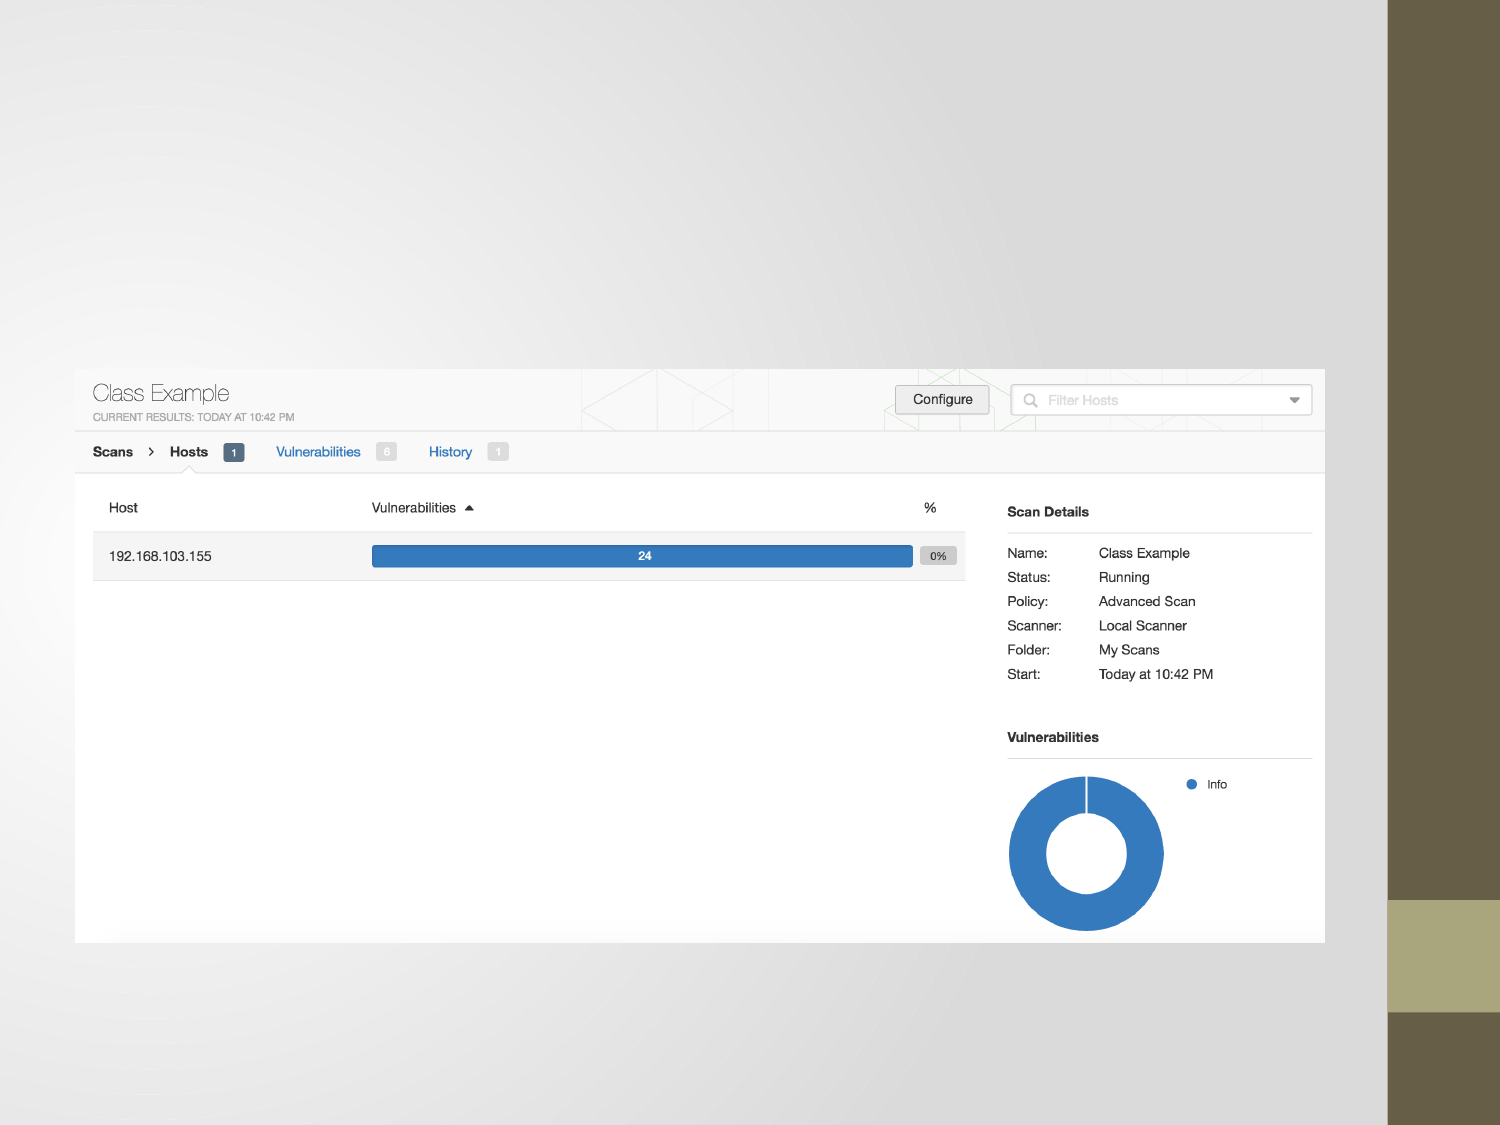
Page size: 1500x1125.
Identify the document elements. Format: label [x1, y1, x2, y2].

list [74, 261, 1326, 1051]
